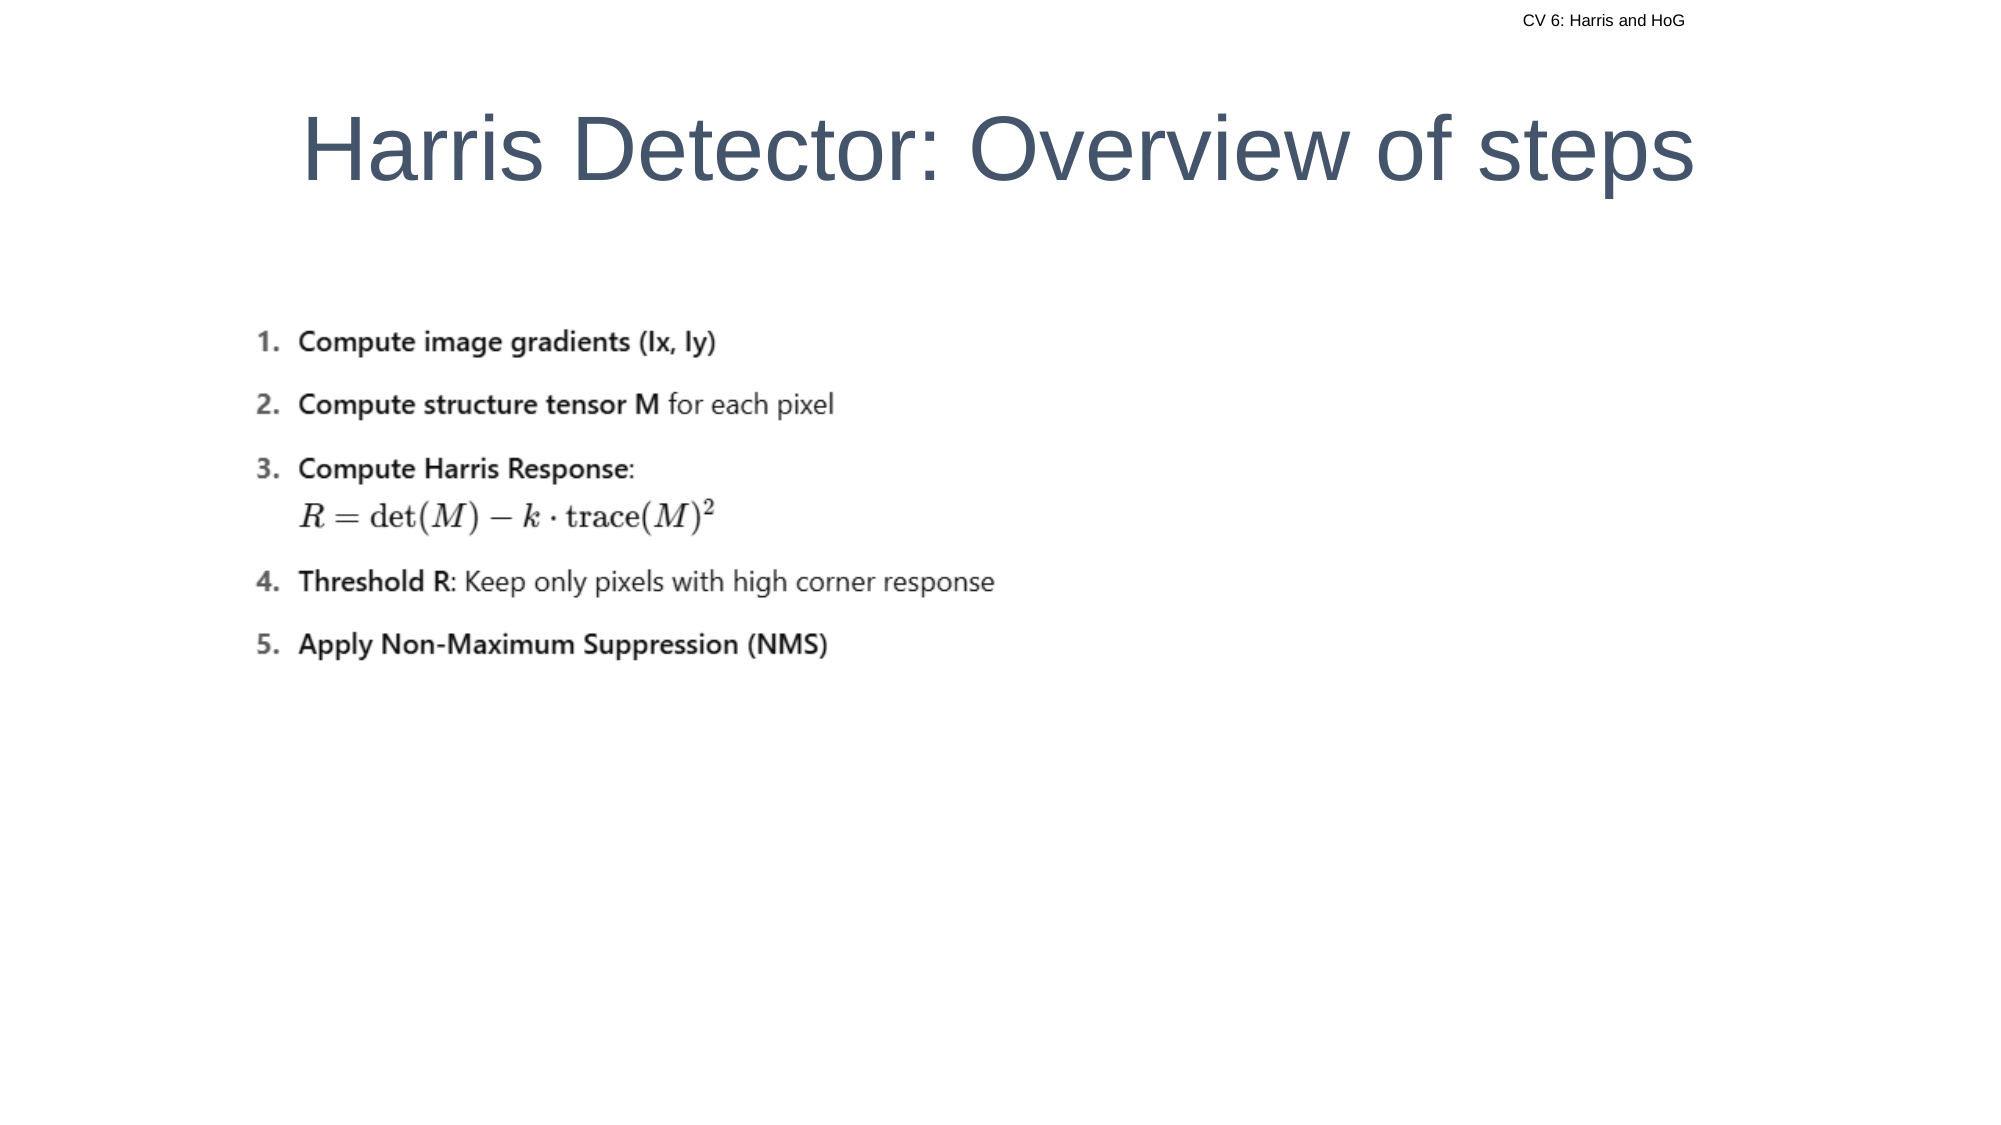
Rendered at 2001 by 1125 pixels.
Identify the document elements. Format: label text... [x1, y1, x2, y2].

title Harris Detector: Overview of steps [150, 50, 1850, 238]
picture [237, 317, 1015, 673]
